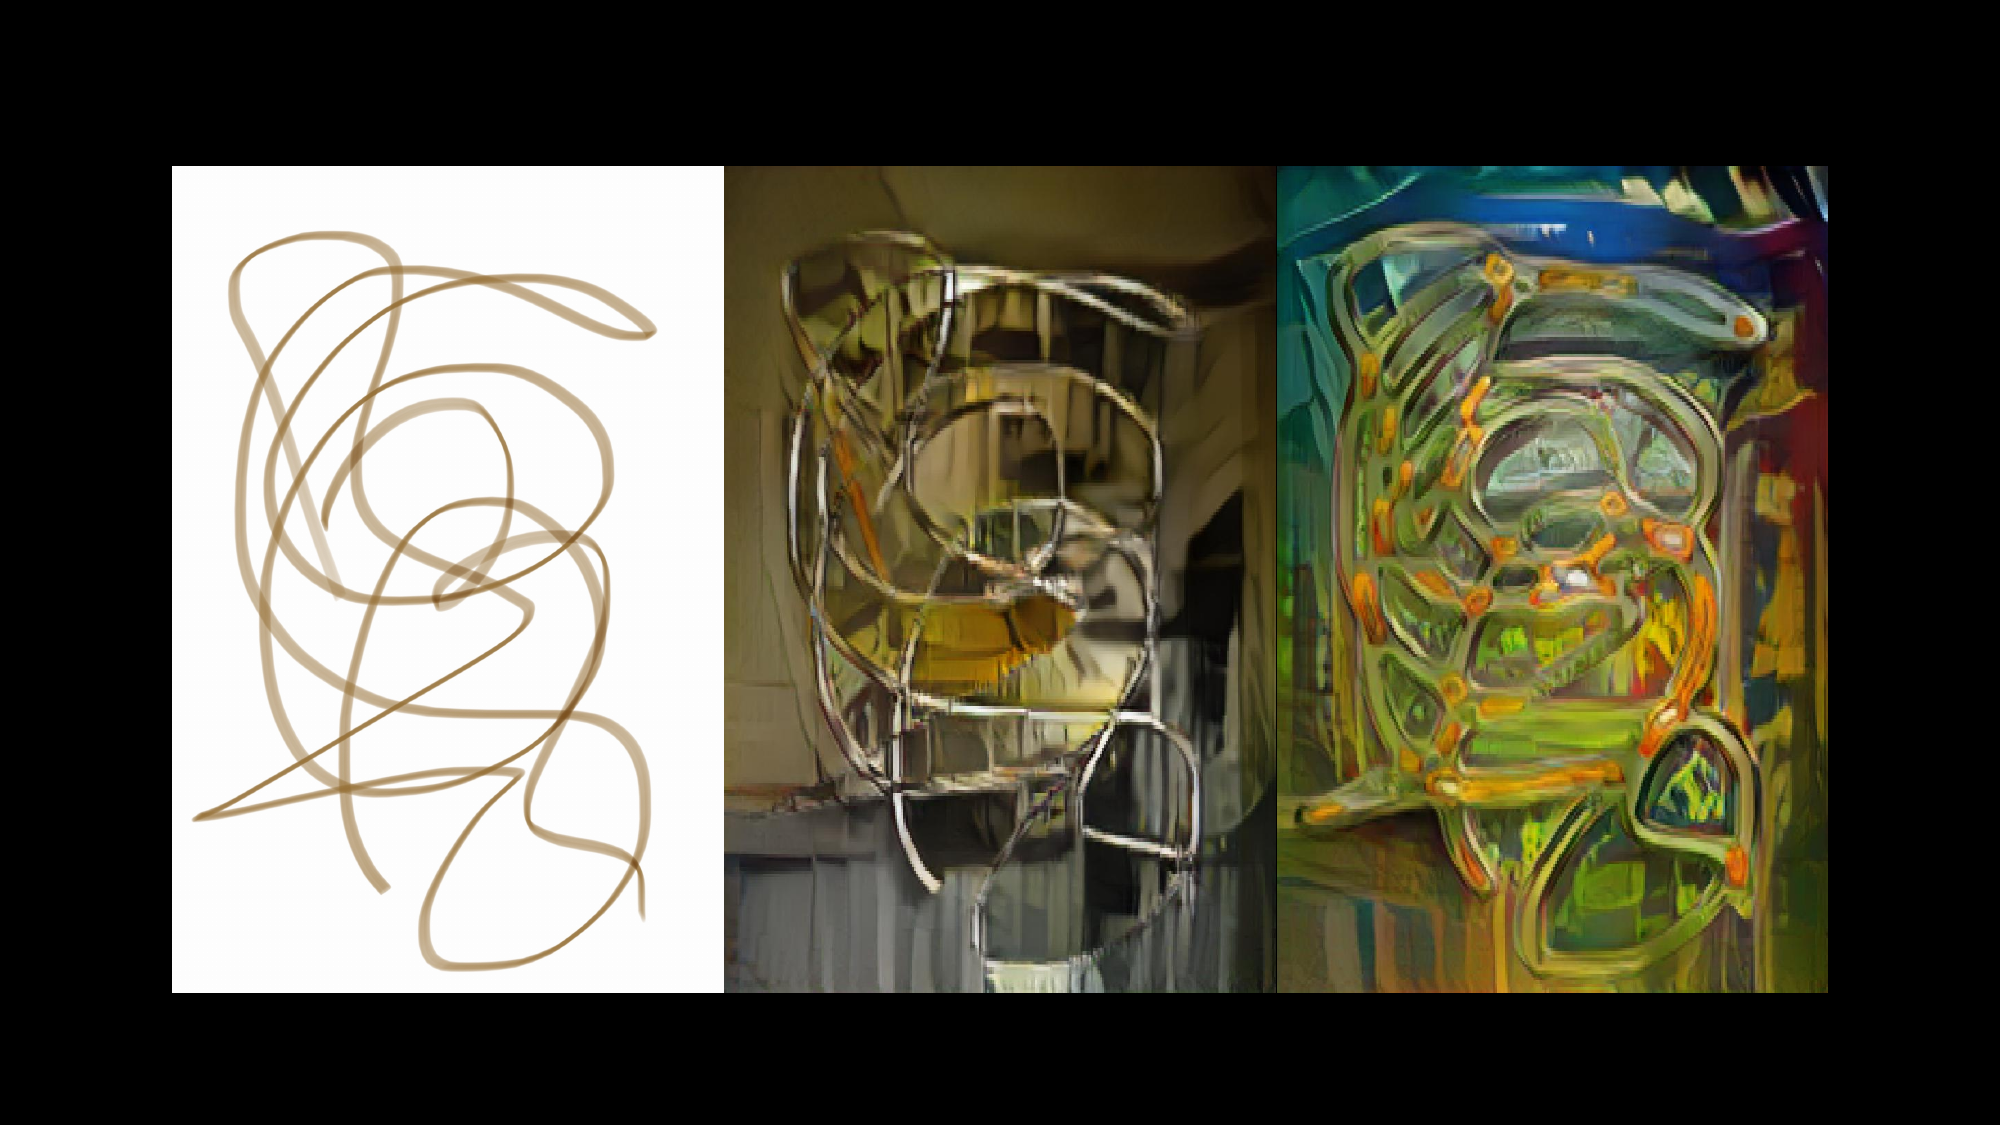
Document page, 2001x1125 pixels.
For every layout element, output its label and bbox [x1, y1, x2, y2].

list [724, 166, 1276, 993]
list [172, 166, 724, 993]
picture [1277, 166, 1828, 993]
